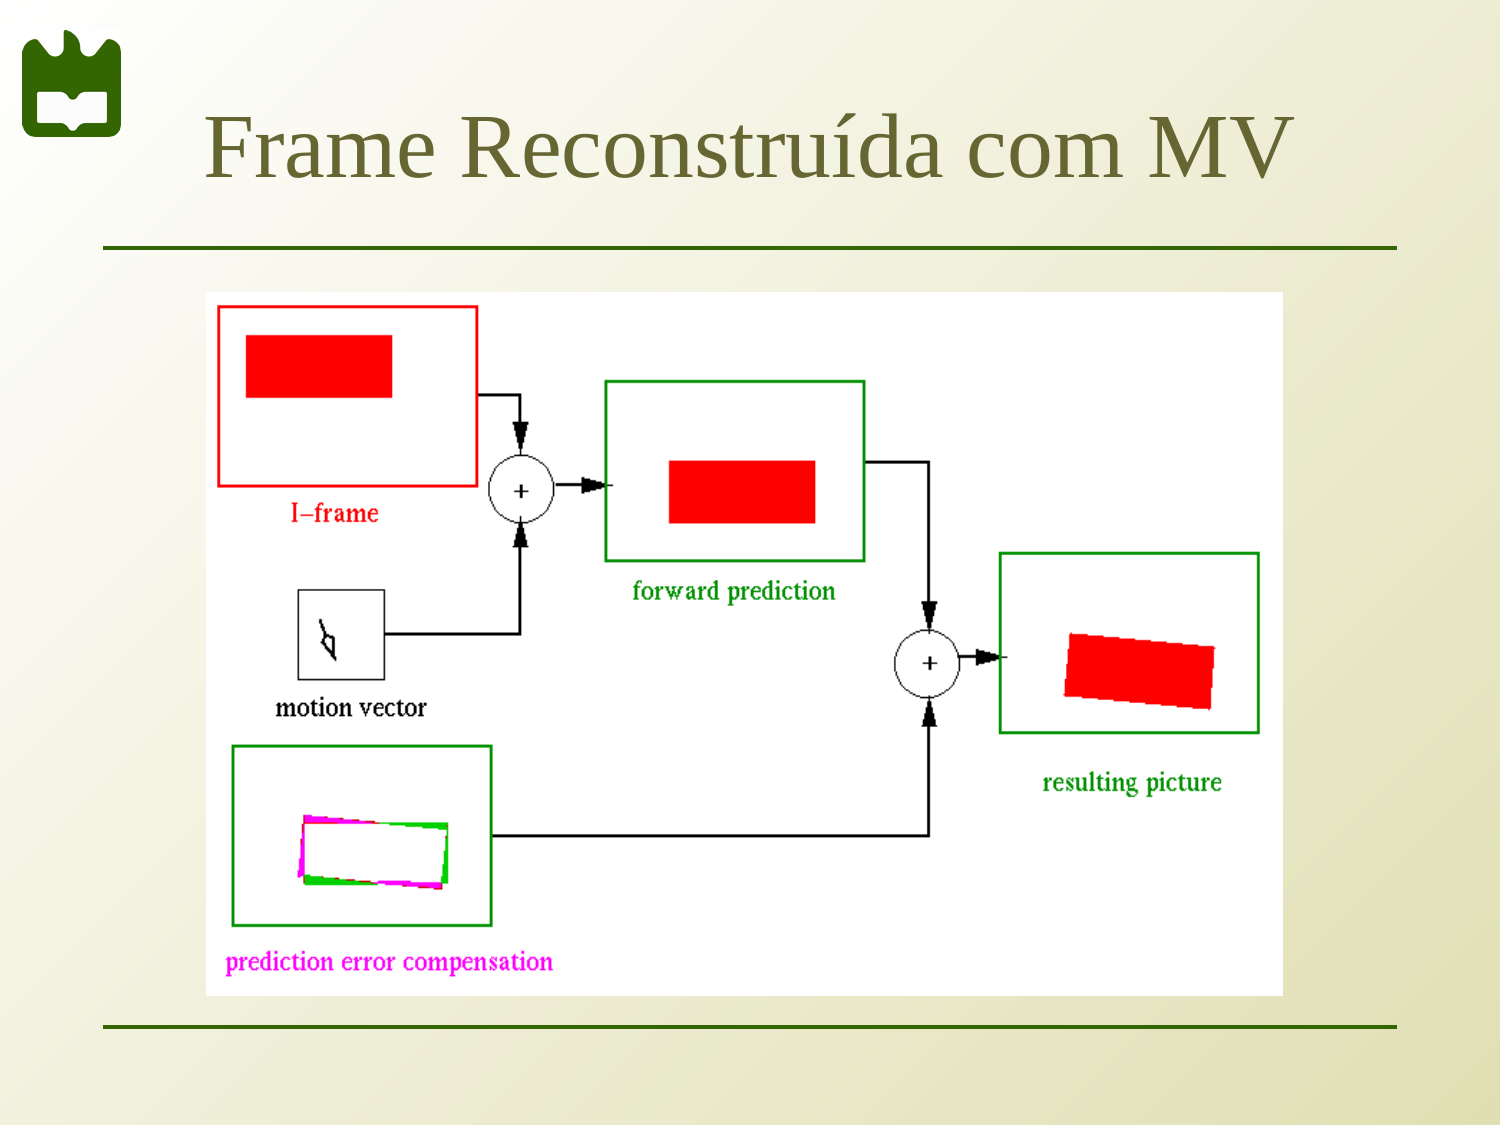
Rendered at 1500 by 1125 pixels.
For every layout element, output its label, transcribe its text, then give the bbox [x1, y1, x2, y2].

title Frame Reconstruída com MV [103, 59, 1397, 236]
picture [22, 30, 121, 137]
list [206, 292, 1283, 996]
